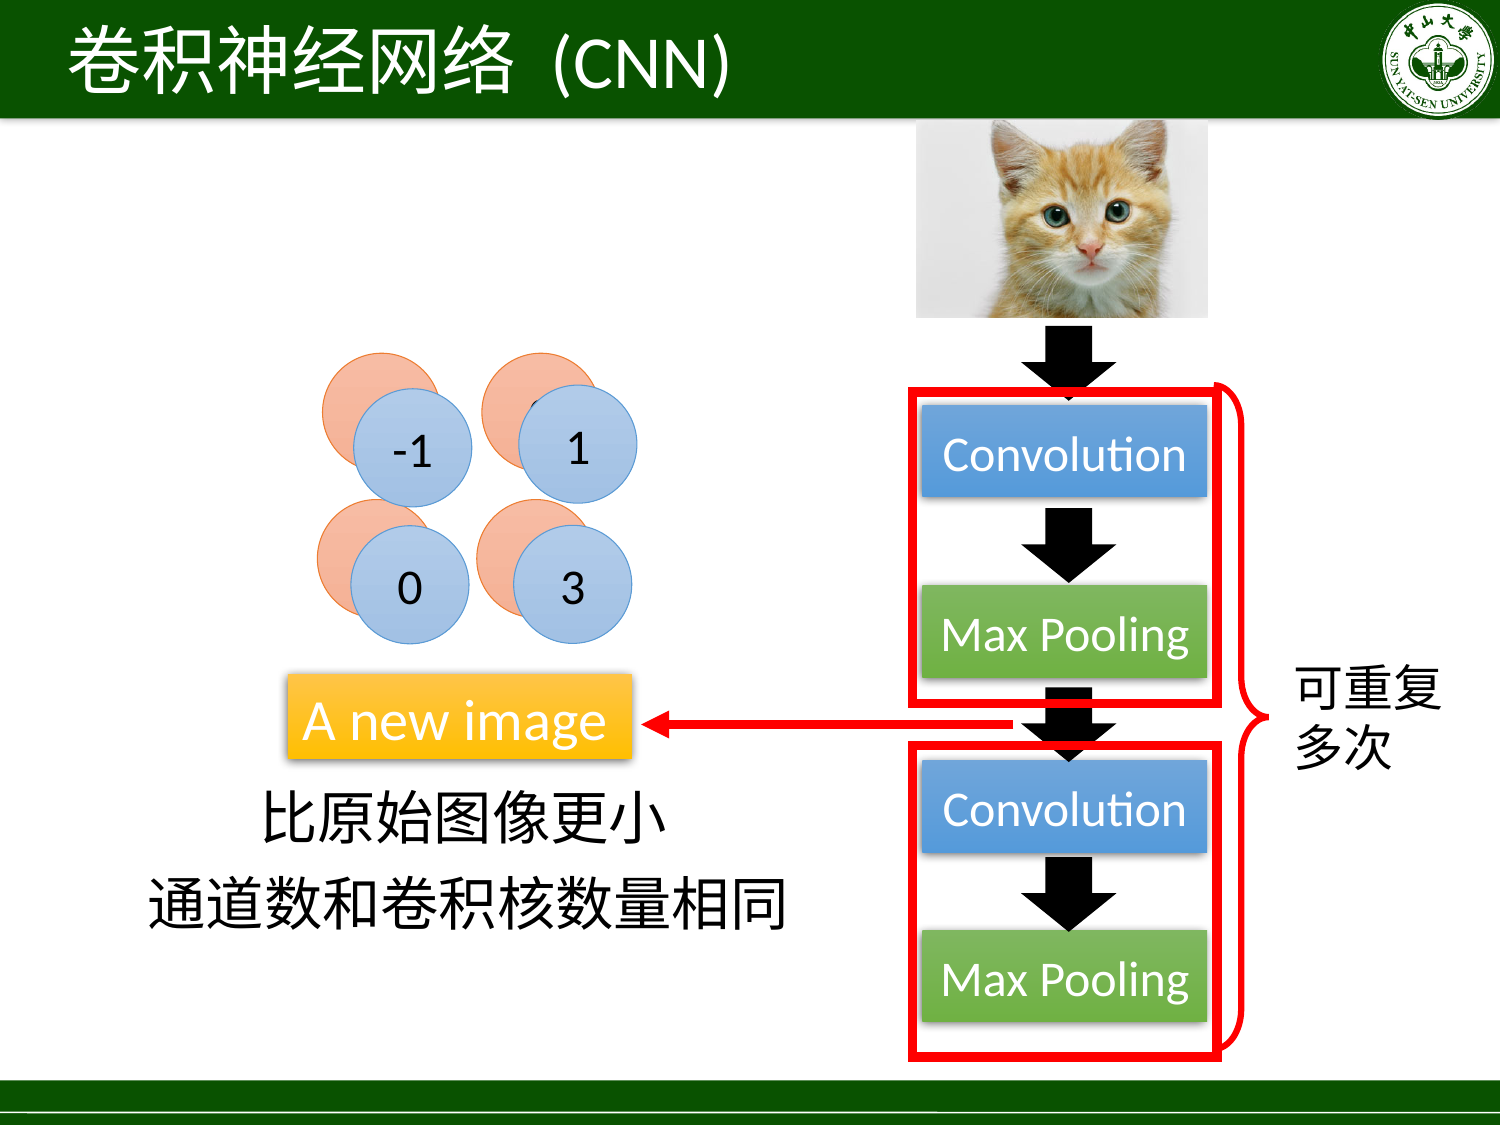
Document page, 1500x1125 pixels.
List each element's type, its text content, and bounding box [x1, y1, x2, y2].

text_box 比原始图像更小 [244, 773, 689, 859]
text_box [0, 1113, 1500, 1125]
picture [1378, 0, 1498, 120]
text_box [0, 1080, 1500, 1112]
text_box [1213, 384, 1269, 1050]
text_box 可重复多次 [1279, 648, 1498, 784]
text_box [911, 391, 1218, 705]
text_box [1021, 325, 1117, 391]
text_box [1021, 705, 1117, 744]
picture [916, 120, 1208, 318]
text_box A new image [287, 674, 632, 759]
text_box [317, 353, 637, 644]
text_box [911, 744, 1218, 1058]
text_box 卷积神经网络 (CNN) [0, 0, 1378, 119]
text_box 通道数和卷积核数量相同 [132, 860, 837, 945]
